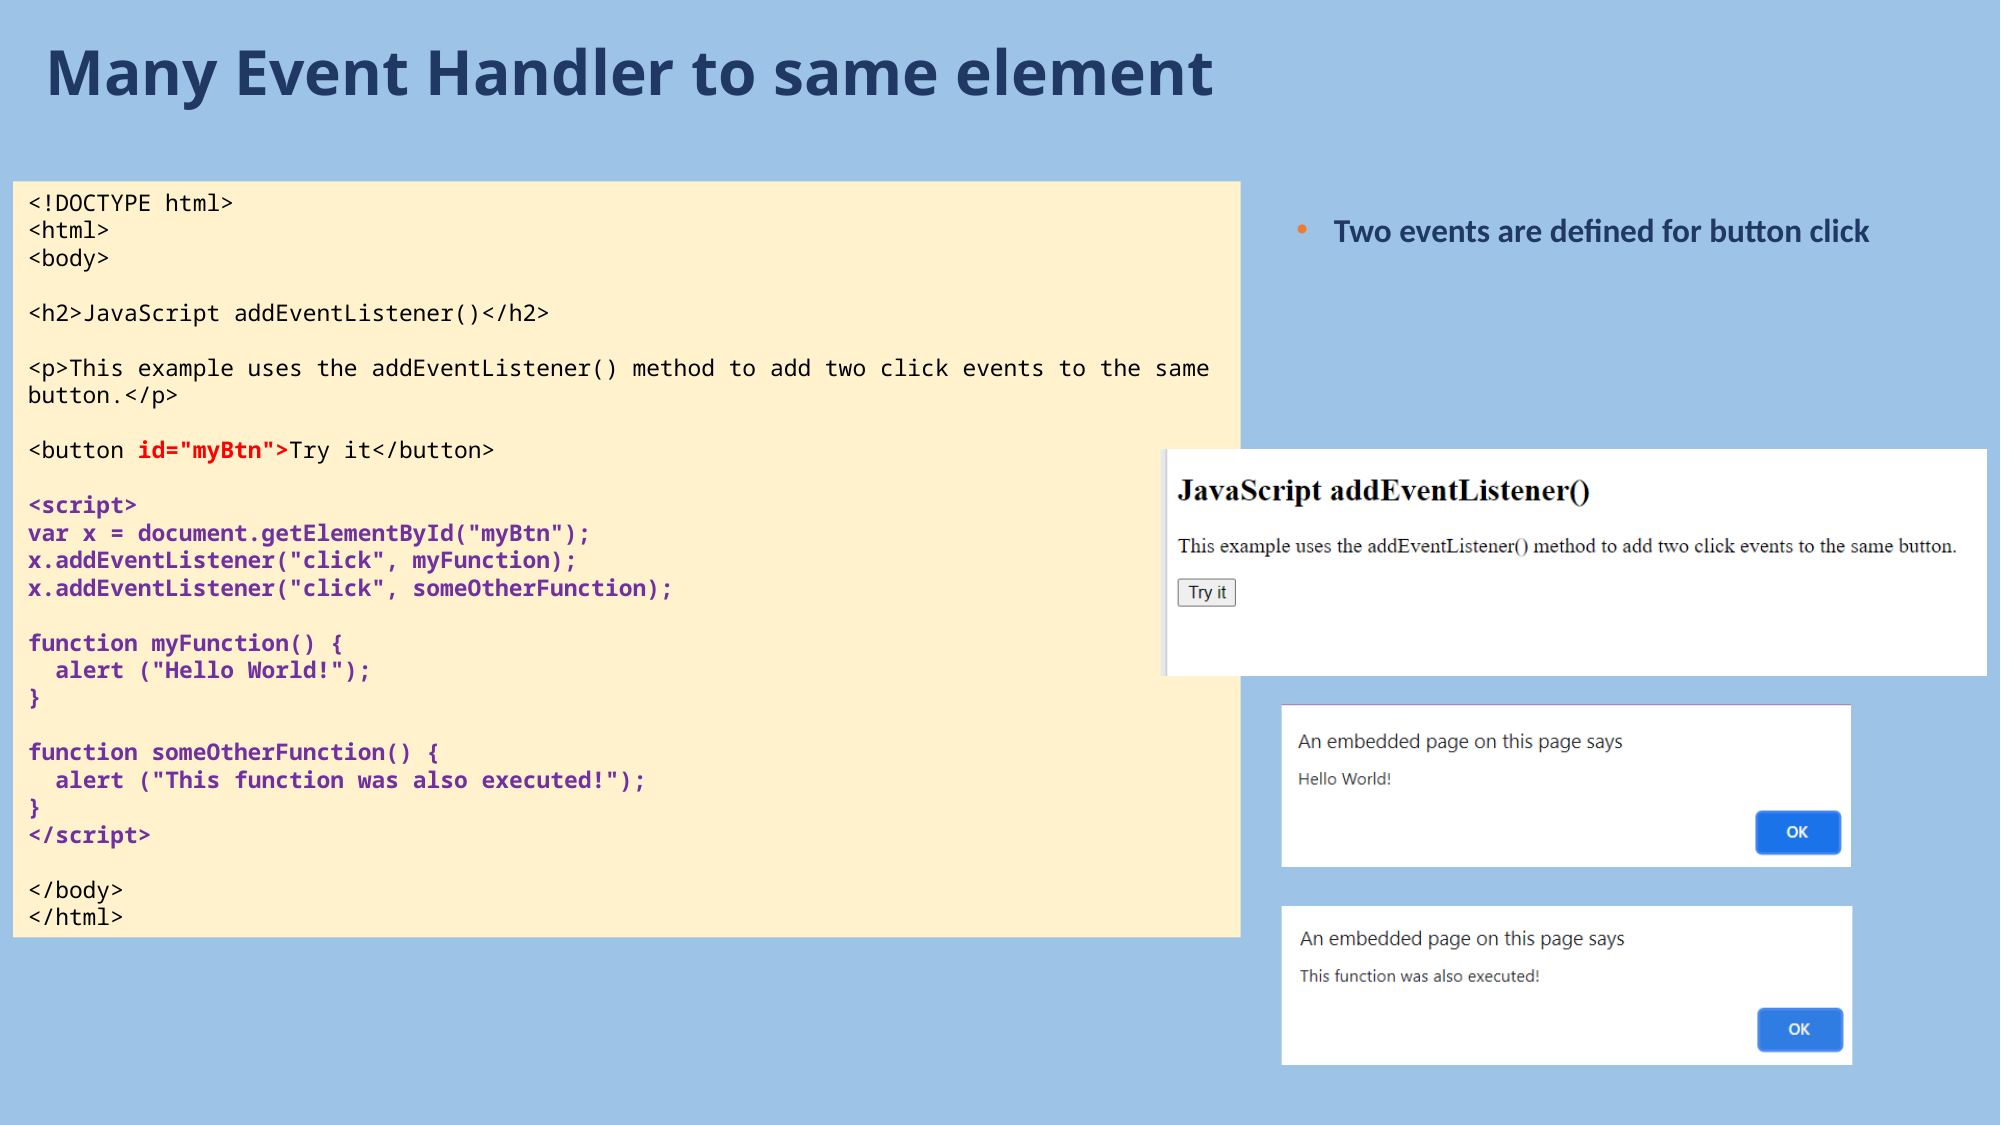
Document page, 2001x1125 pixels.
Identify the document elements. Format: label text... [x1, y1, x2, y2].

title Many Event Handler to same element [30, 11, 1259, 140]
list Two events are defined for button click [1281, 181, 1927, 340]
picture [1281, 906, 1853, 1065]
text_box <!DOCTYPE html> <html> <body> <h2>JavaScript addEventListener()</h2> <p>This example uses the addEventListener() method to add two click events to the same button.</p> <button id="myBtn">Try it</button> <script> var x = document.getElementById("myBtn"); x.addEventListener("click", myFunction); x.addEventListener("click", someOtherFunction); function myFunction() { alert ("Hello World!"); } function someOtherFunction() { alert ("This function was also executed!"); } </script> </body> </html> [13, 181, 1241, 938]
picture [1281, 704, 1851, 867]
picture [1160, 449, 1987, 676]
